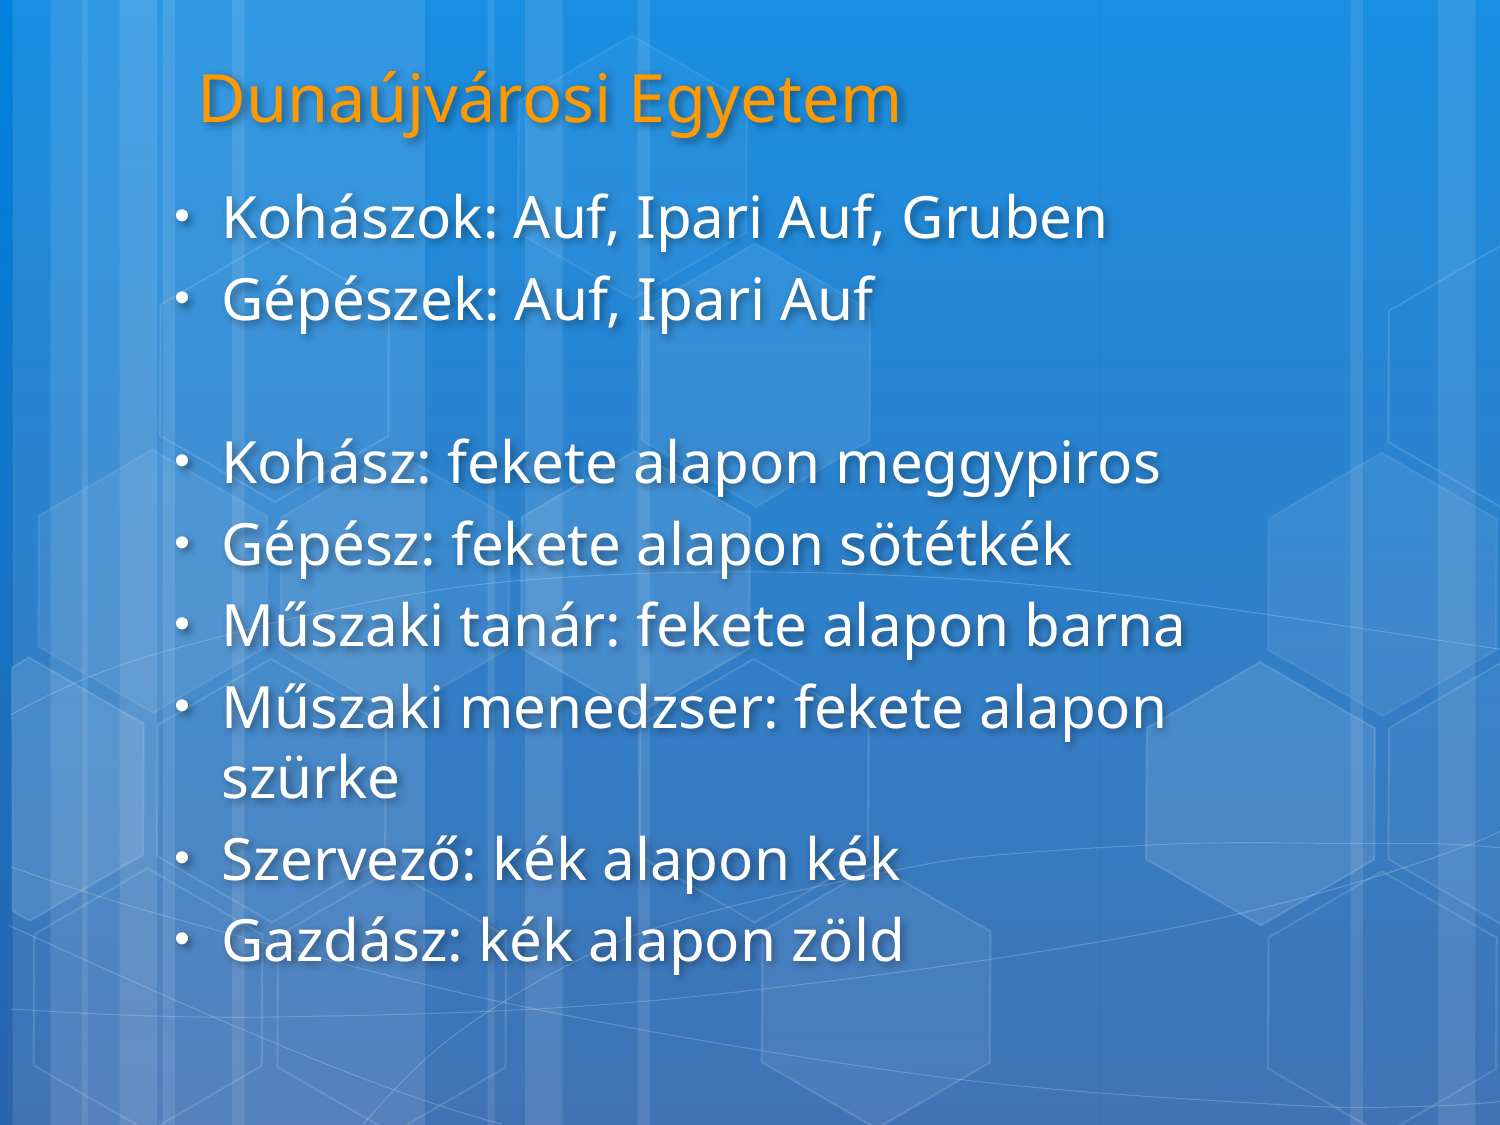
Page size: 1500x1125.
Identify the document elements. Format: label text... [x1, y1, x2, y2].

list Kohászok: Auf, Ipari Auf, Gruben Gépészek: Auf, Ipari Auf Kohász: fekete alapon meggypiros Gépész: fekete alapon sötétkék Műszaki tanár: fekete alapon barna Műszaki menedzser: fekete alapon szürke Szervező: kék alapon kék Gazdász: kék alapon zöld [159, 172, 1272, 749]
title Dunaújvárosi Egyetem [171, 30, 1324, 144]
